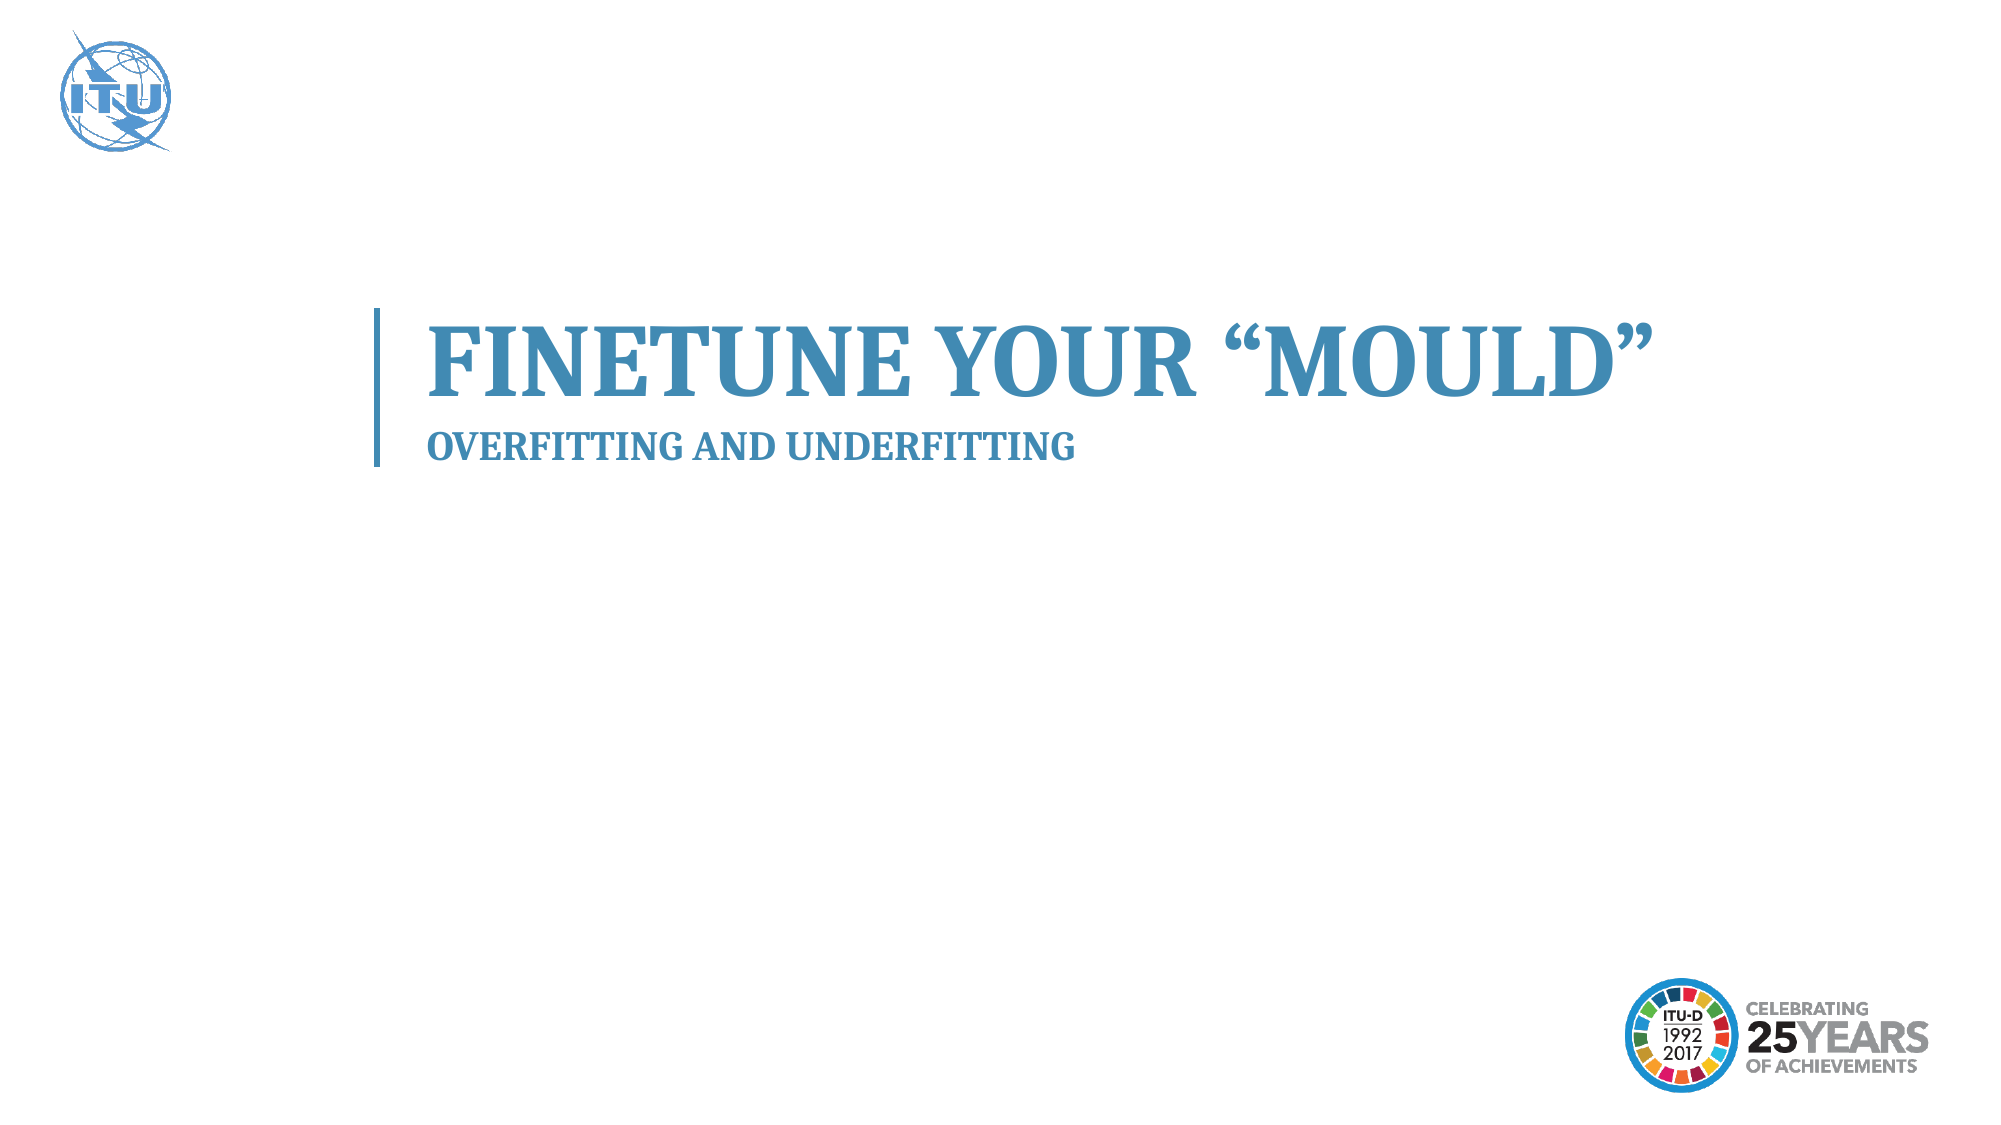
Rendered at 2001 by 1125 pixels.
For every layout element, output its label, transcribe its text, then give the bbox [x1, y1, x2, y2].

picture [1623, 977, 1930, 1093]
text_box FINETUNE YOUR “MOULD” [412, 285, 1838, 425]
picture [57, 26, 177, 156]
text_box OVERFITTING AND UNDERFITTING [412, 411, 1618, 476]
